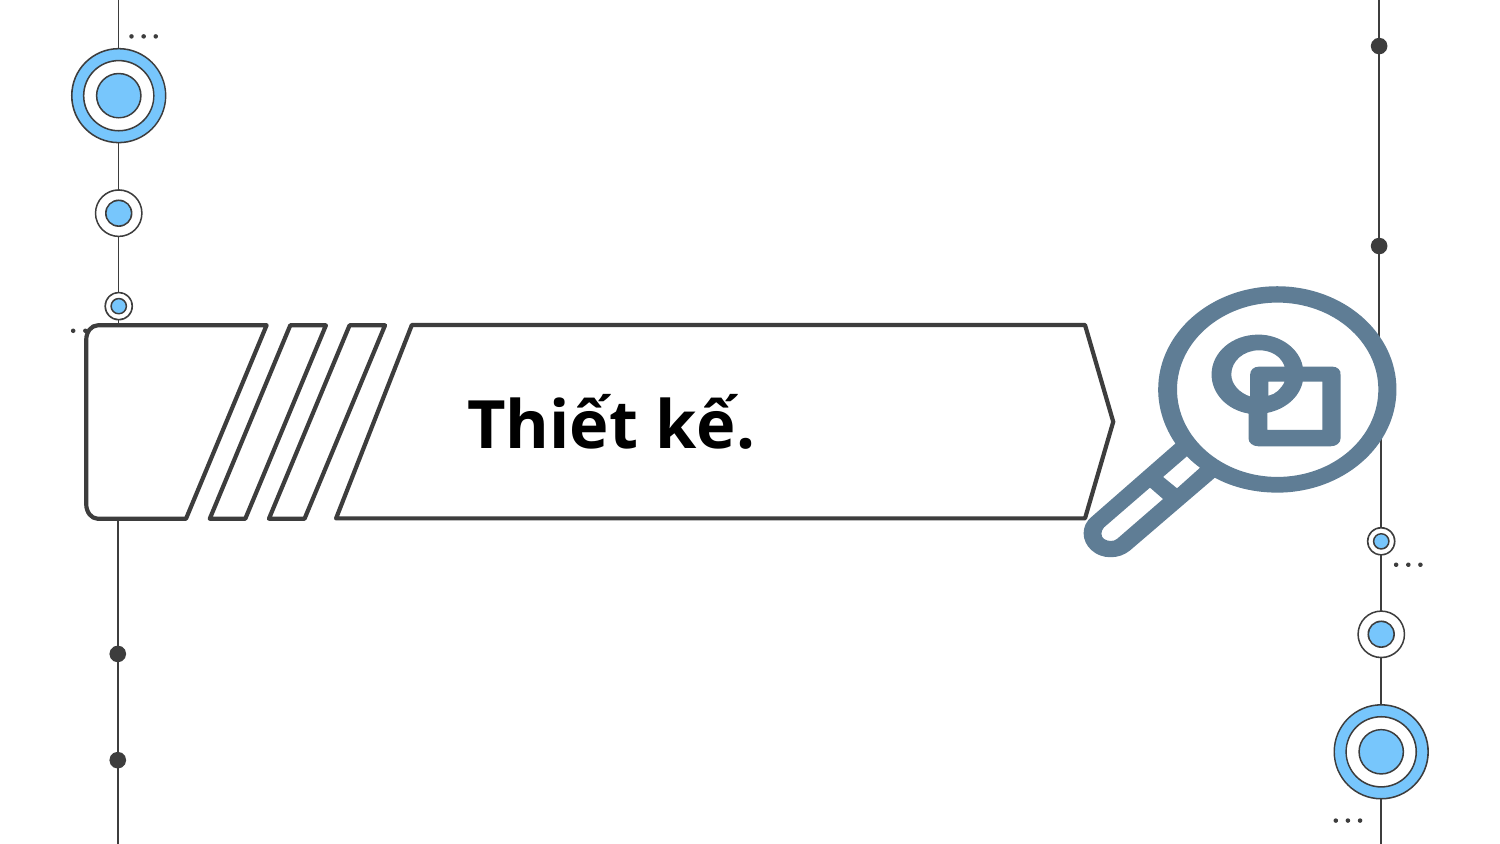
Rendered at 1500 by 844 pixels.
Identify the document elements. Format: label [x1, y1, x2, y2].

text_box [1080, 285, 1397, 558]
text_box [85, 324, 1075, 519]
